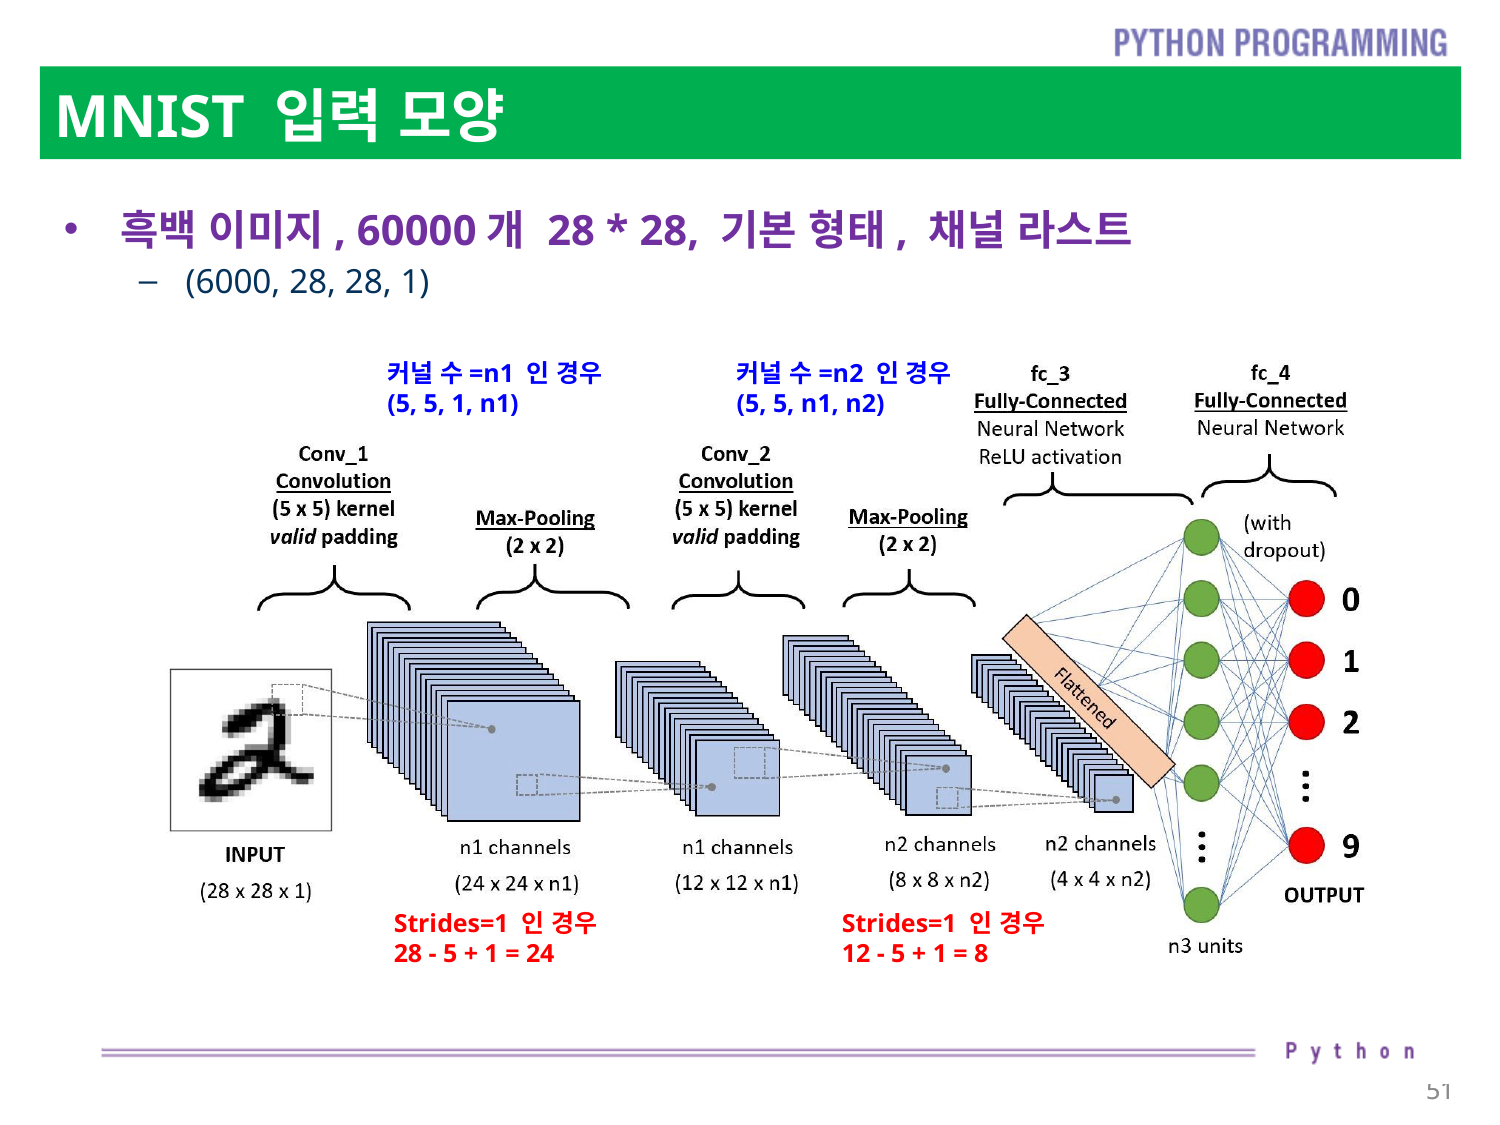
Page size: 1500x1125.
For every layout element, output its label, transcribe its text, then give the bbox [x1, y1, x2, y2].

title MNIST 입력 모양 [39, 76, 1444, 152]
picture [1106, 13, 1462, 66]
picture [166, 336, 1382, 988]
picture [18, 1020, 1483, 1084]
list 흑백 이미지, 60000개 28 * 28, 기본 형태, 채널 라스트 (6000, 28, 28, 1) [48, 195, 1461, 1041]
slide_number 51 [1119, 1071, 1470, 1112]
